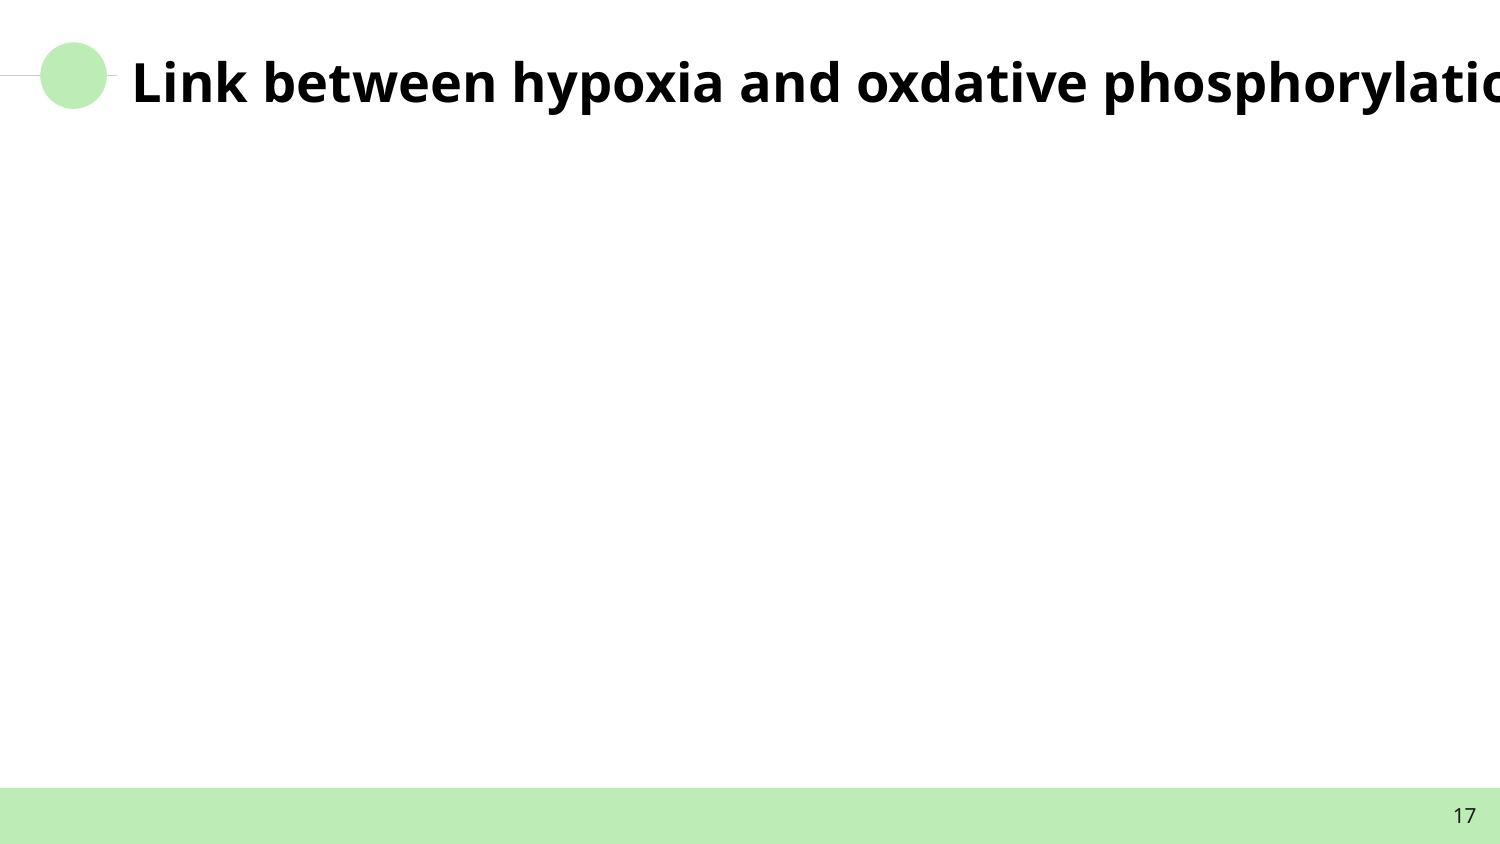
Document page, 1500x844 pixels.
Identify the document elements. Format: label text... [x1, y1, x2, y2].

title Link between hypoxia and oxdative phosphorylation [116, 9, 1500, 83]
slide_number 17 [1401, 787, 1492, 844]
